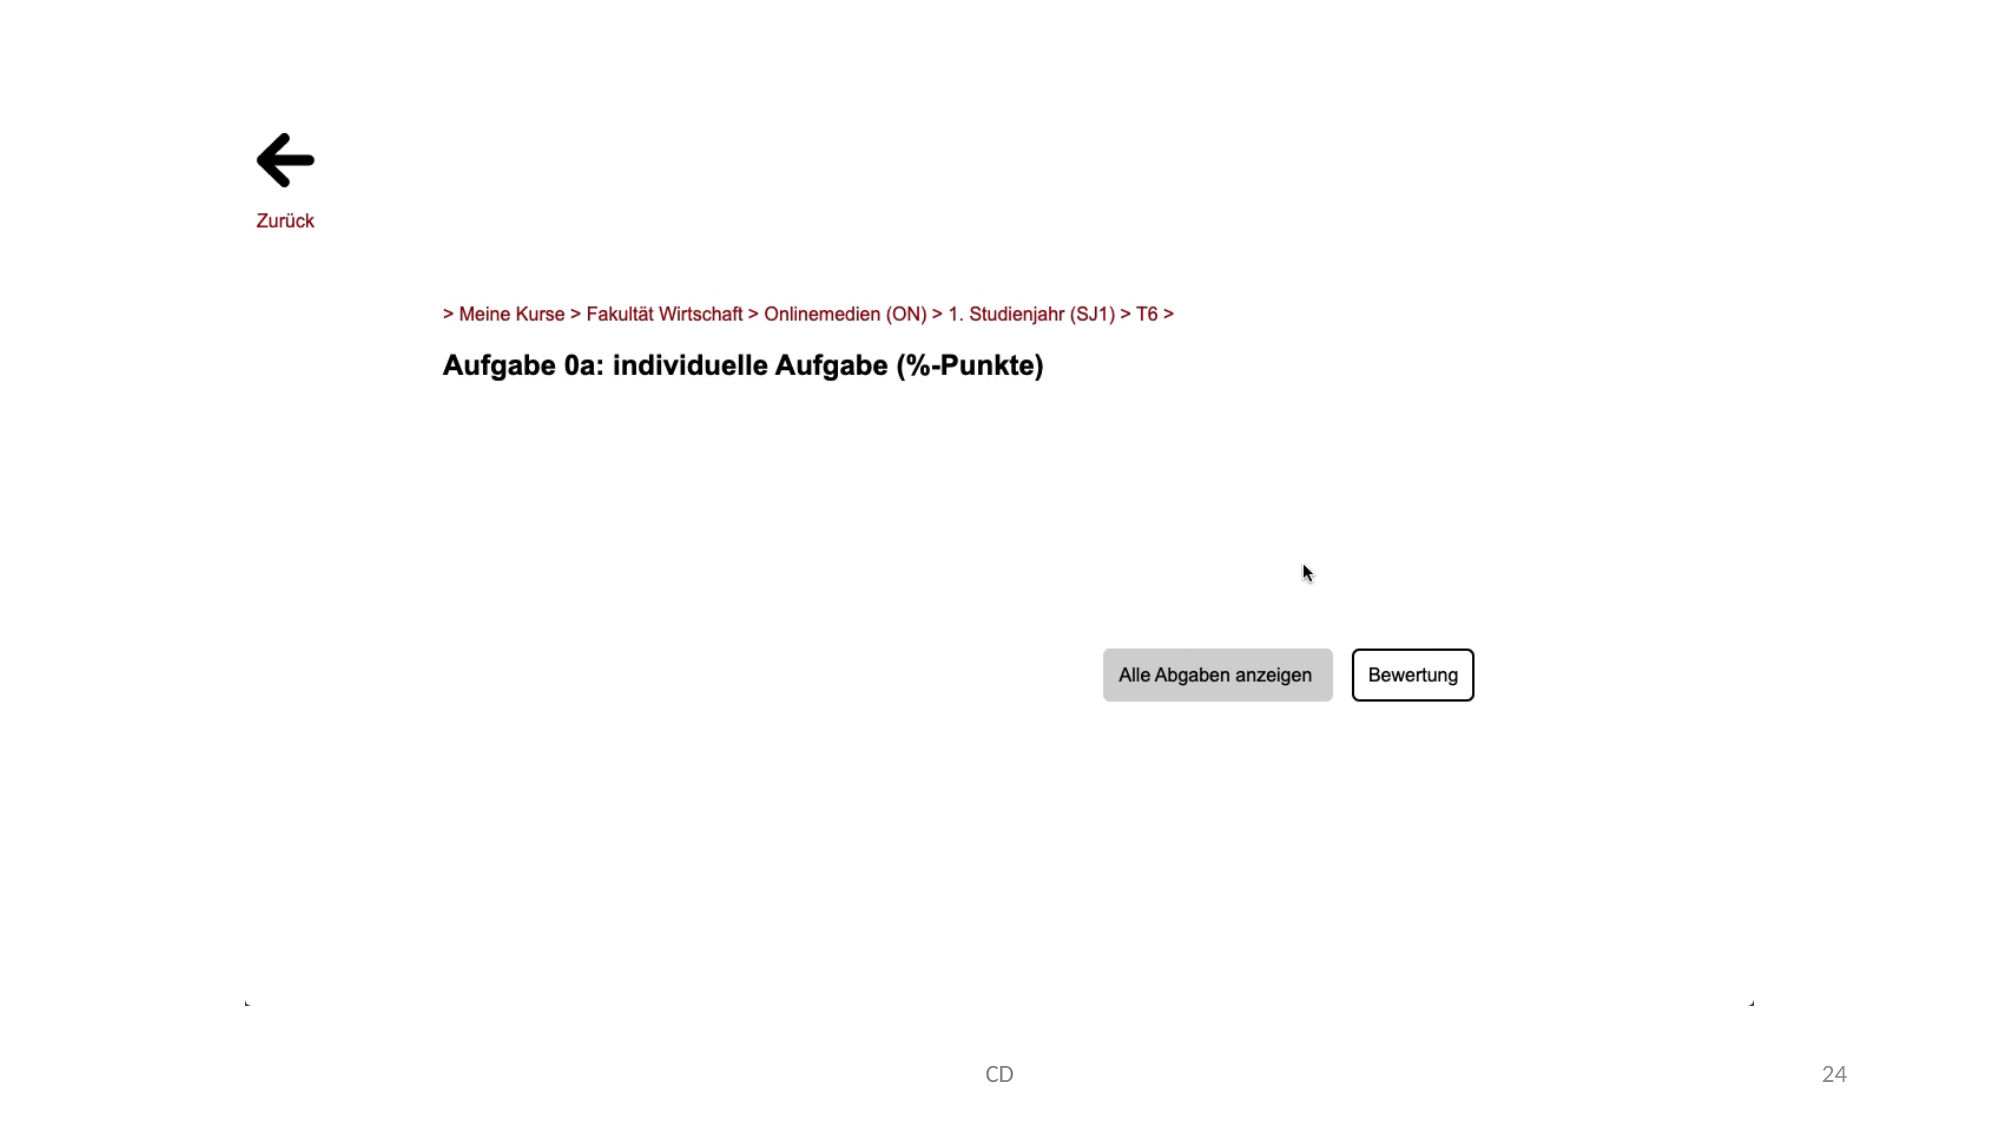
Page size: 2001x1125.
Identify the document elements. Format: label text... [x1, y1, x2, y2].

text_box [244, 118, 1755, 1006]
text_box CD [703, 1049, 1297, 1095]
slide_number 24 [1412, 1042, 1863, 1103]
